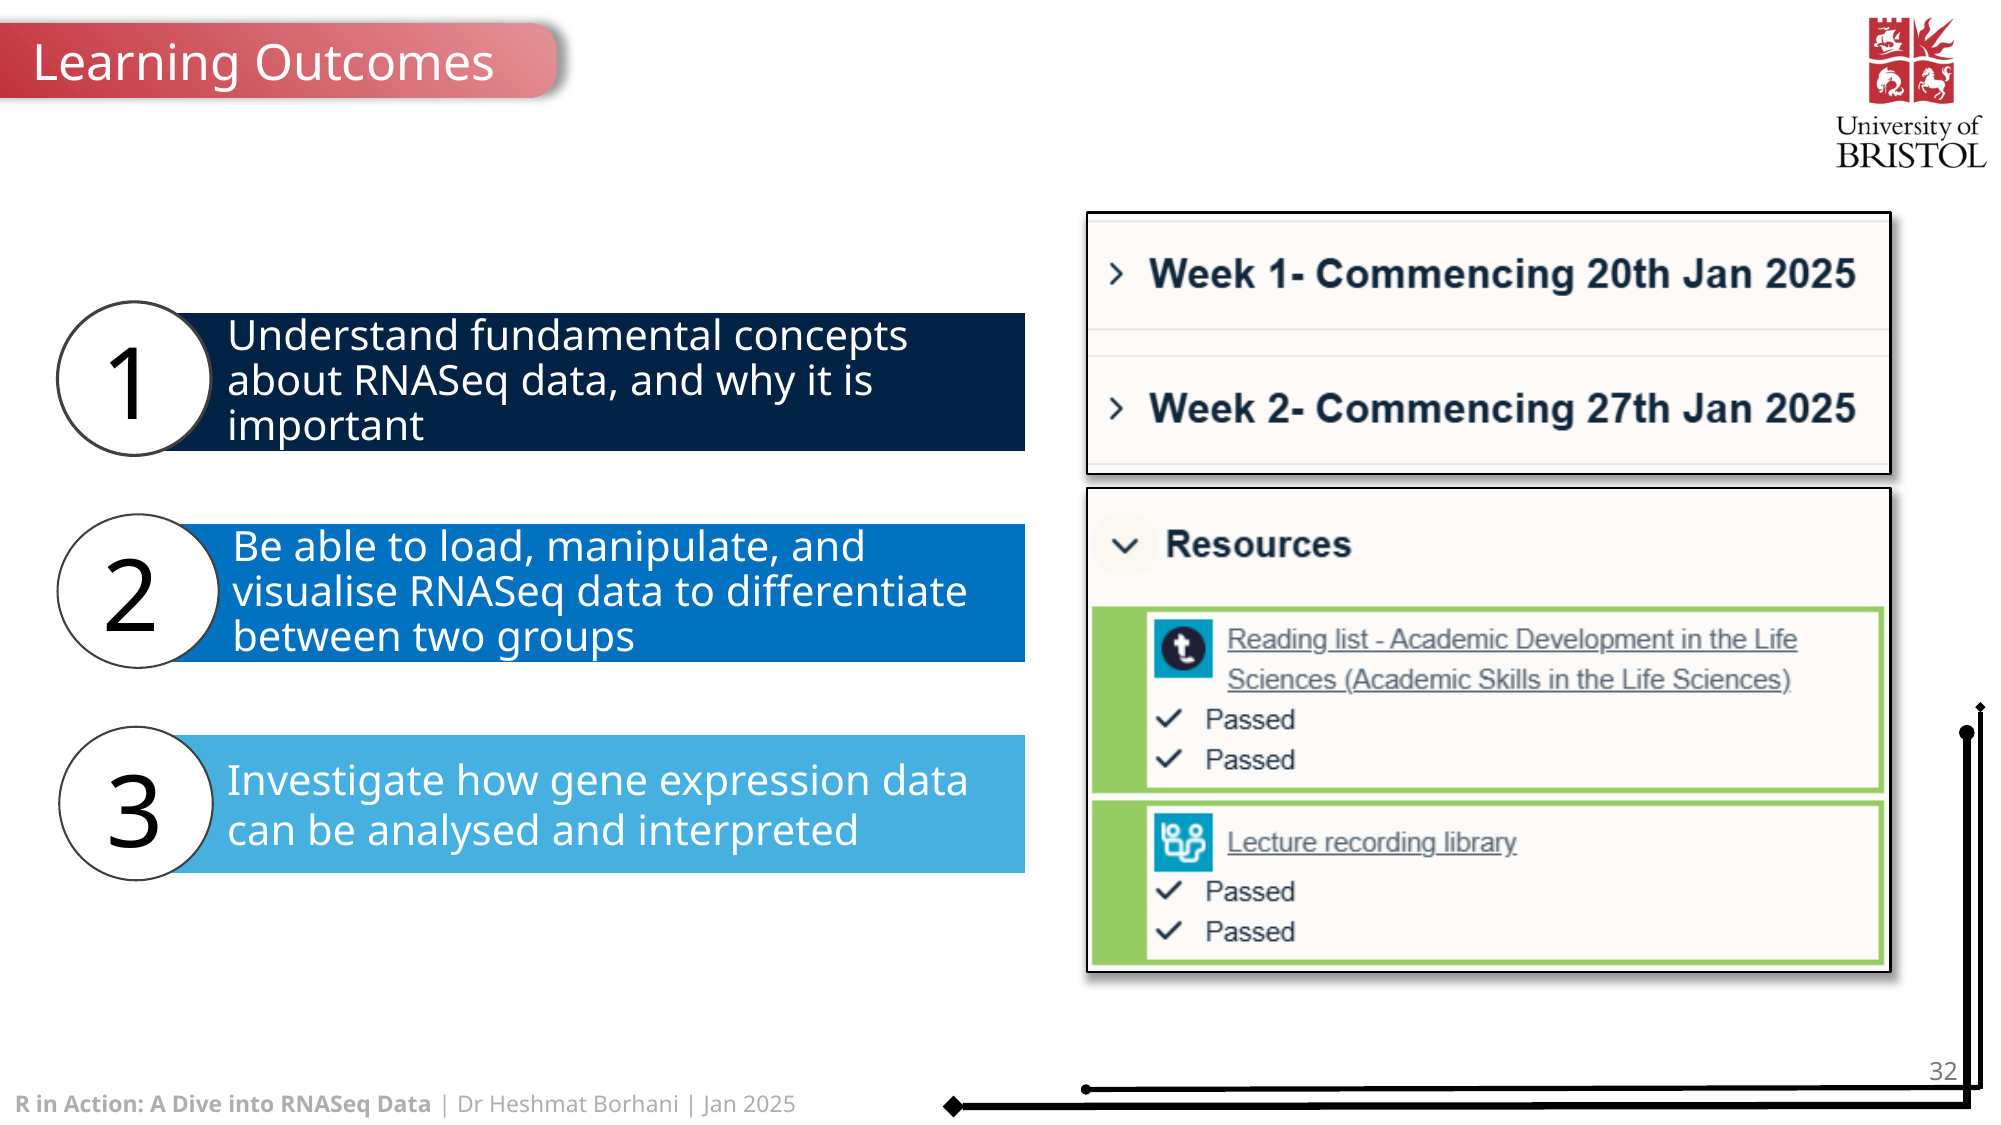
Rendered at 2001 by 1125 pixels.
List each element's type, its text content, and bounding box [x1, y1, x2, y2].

picture [1835, 9, 1989, 178]
text_box Learning Outcomes [0, 21, 558, 100]
text_box R in Action: A Dive into RNASeq Data | Dr Heshmat Borhani | Jan 2025 [0, 1082, 910, 1125]
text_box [56, 513, 1028, 669]
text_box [952, 706, 1981, 1110]
picture [1087, 212, 1891, 474]
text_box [58, 726, 952, 881]
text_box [56, 301, 1028, 456]
picture [1087, 488, 1891, 972]
